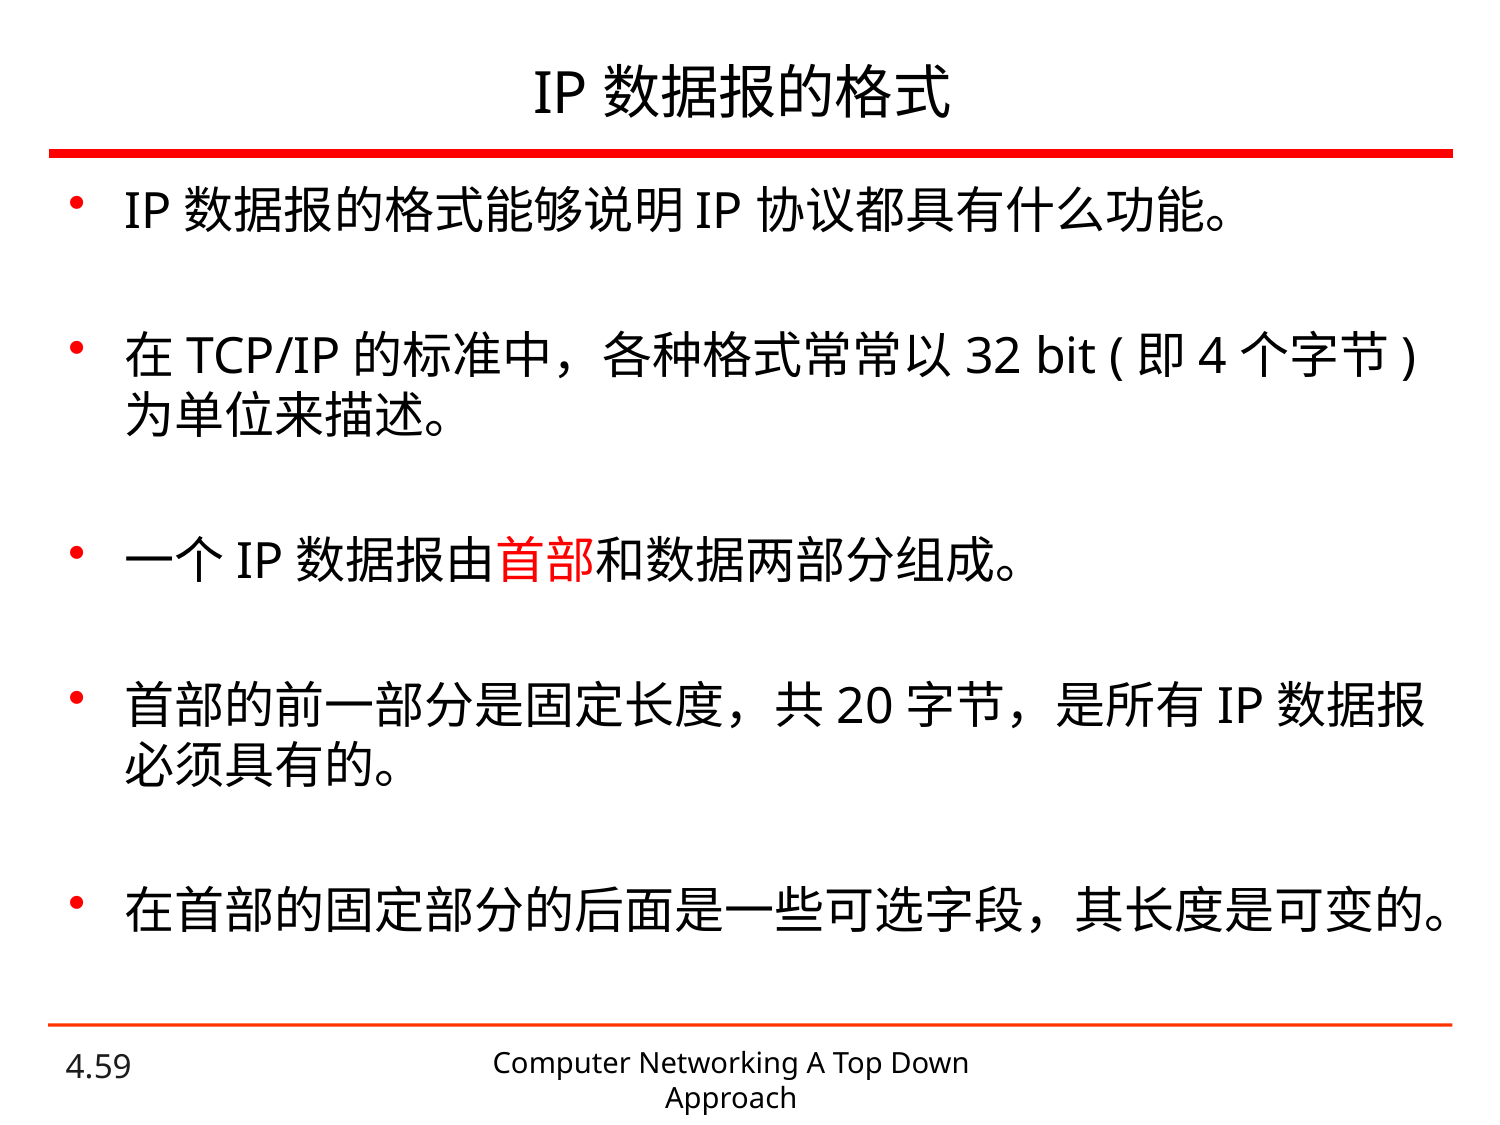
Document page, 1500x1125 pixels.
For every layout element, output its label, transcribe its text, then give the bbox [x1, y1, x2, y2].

title IP数据报的格式 [55, 37, 1443, 143]
list IP数据报的格式能够说明IP协议都具有什么功能。 在TCP/IP的标准中，各种格式常常以32 bit (即4个字节) 为单位来描述。 一个IP数据报由首部和数据两部分组成。 首部的前一部分是固定长度，共20字节，是所有IP数据报必须具有的。 在首部的固定部分的后面是一些可选字段，其长度是可变的。 [53, 170, 1443, 1011]
